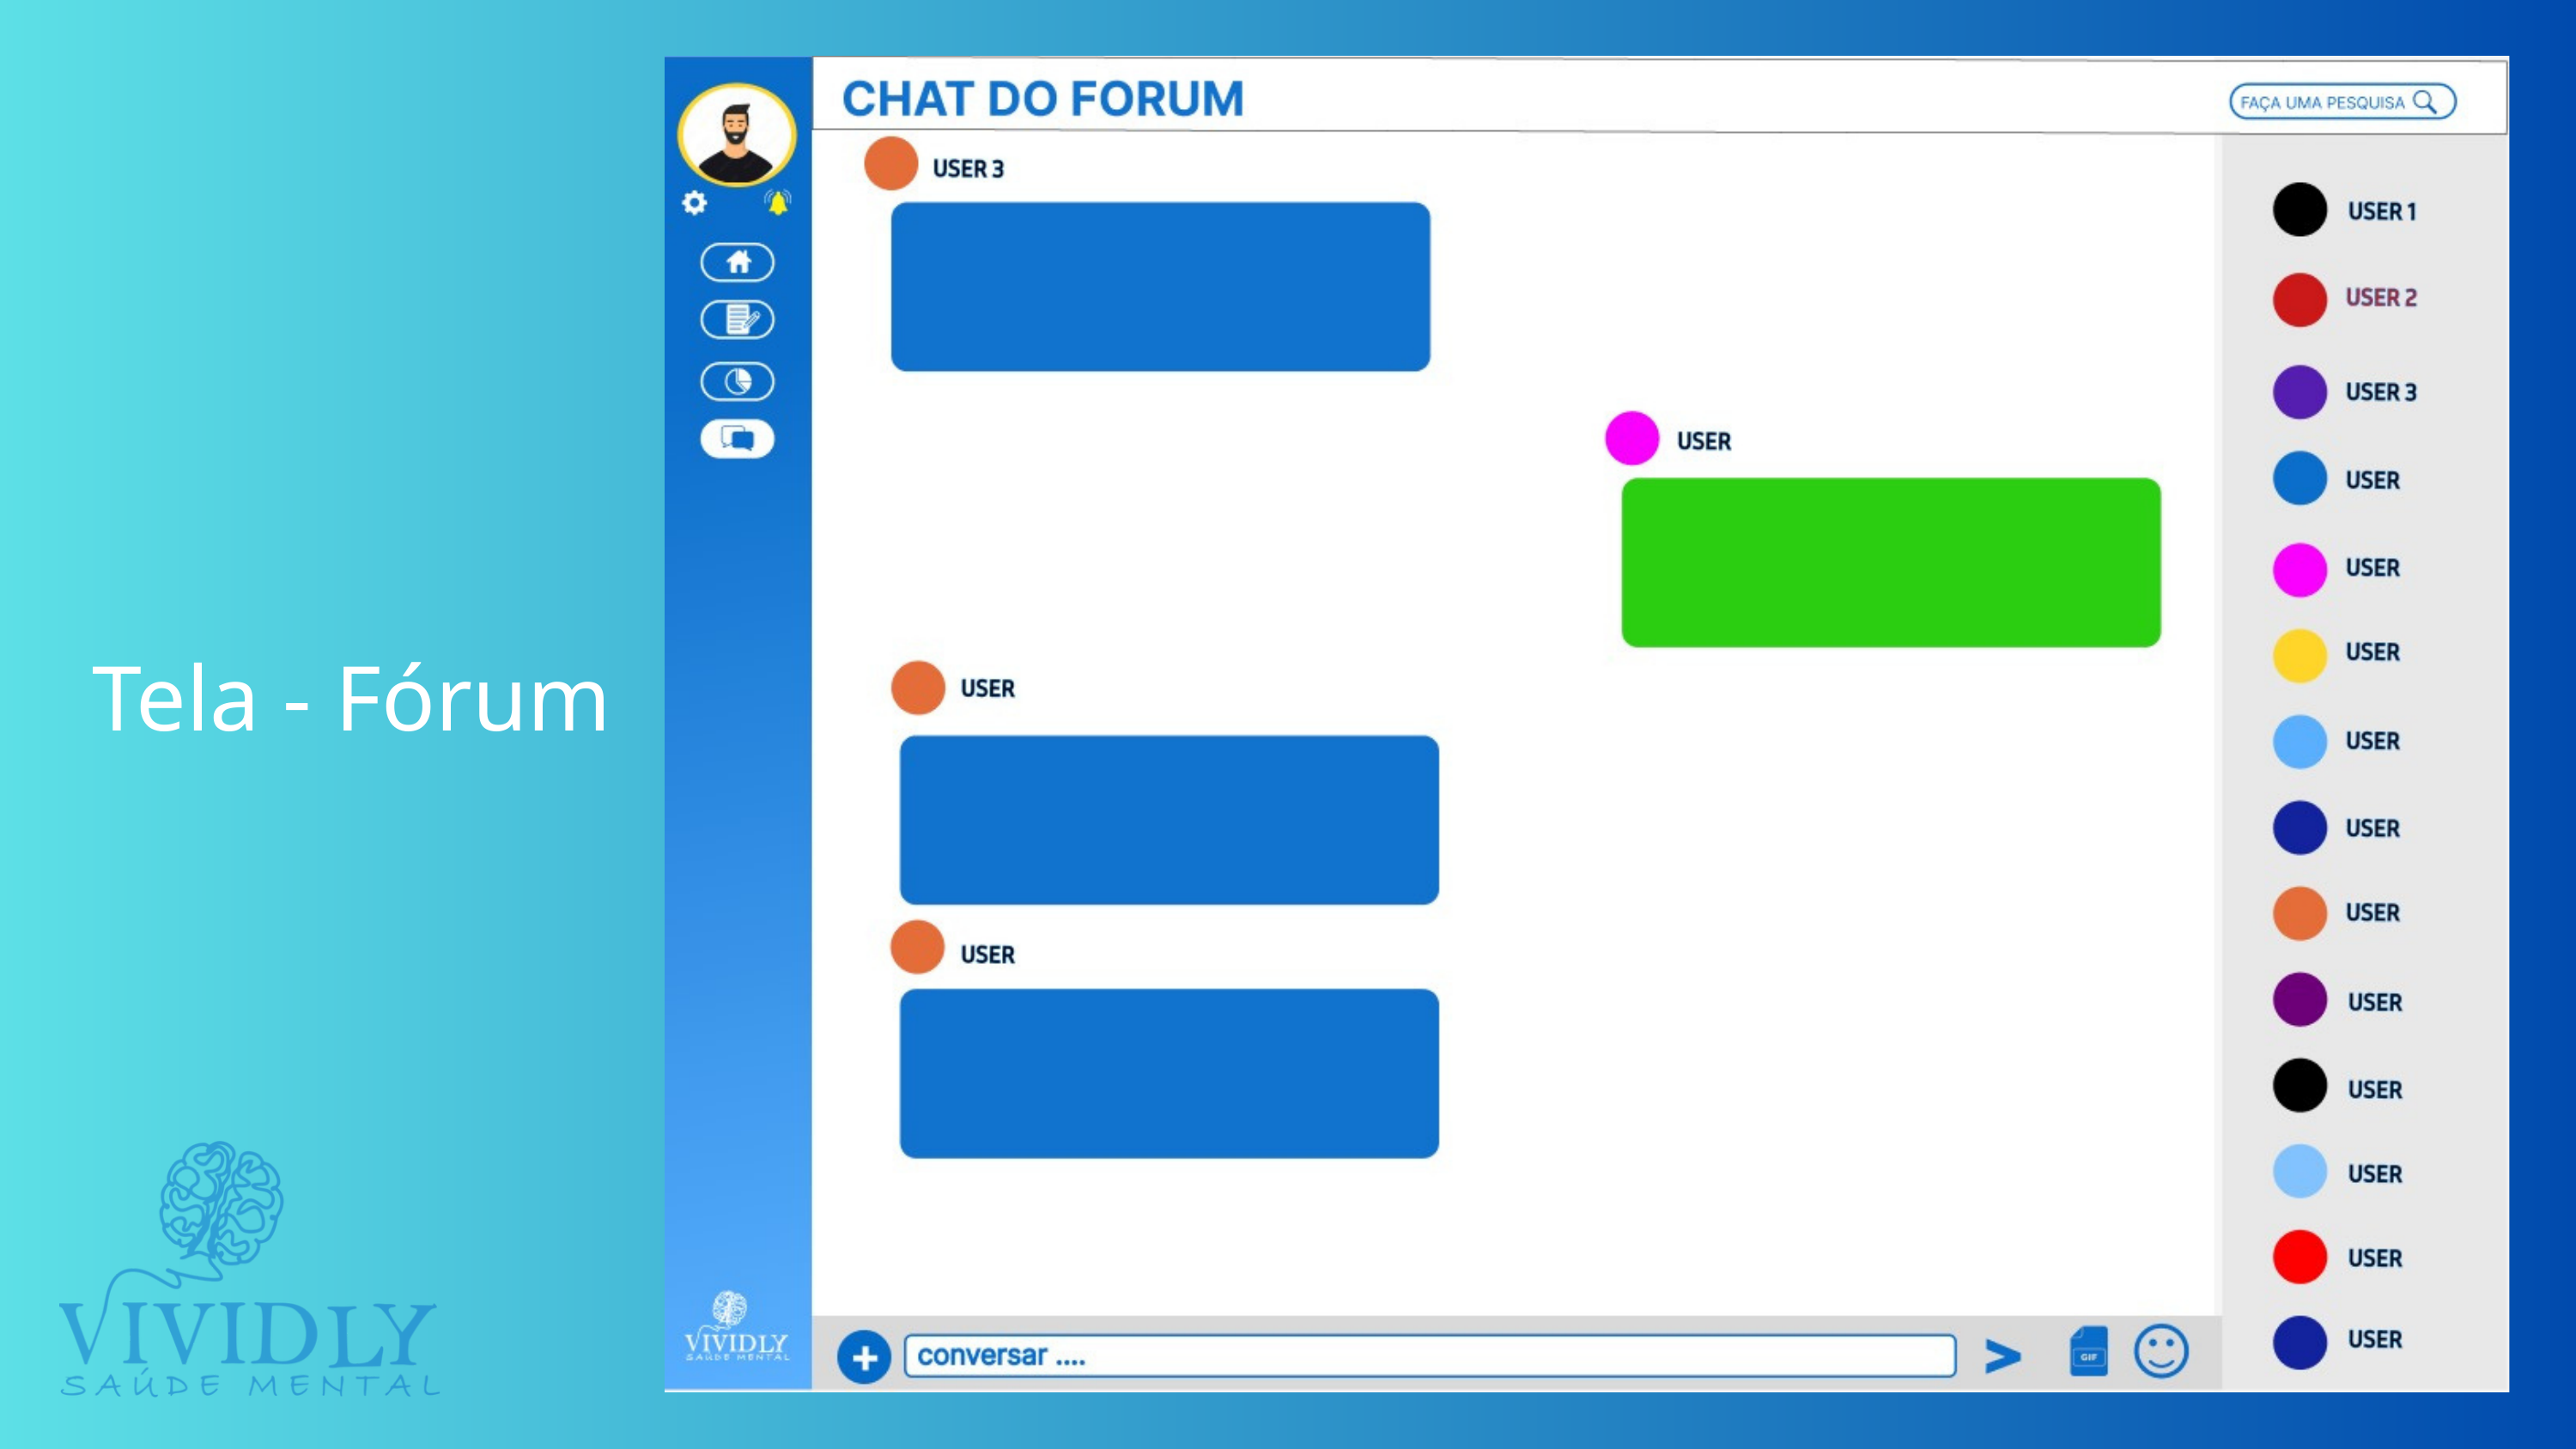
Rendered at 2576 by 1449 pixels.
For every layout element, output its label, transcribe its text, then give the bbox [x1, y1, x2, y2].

text_box Tela - Fórum [0, 640, 705, 749]
text_box [59, 1141, 440, 1397]
text_box [665, 56, 2510, 1393]
